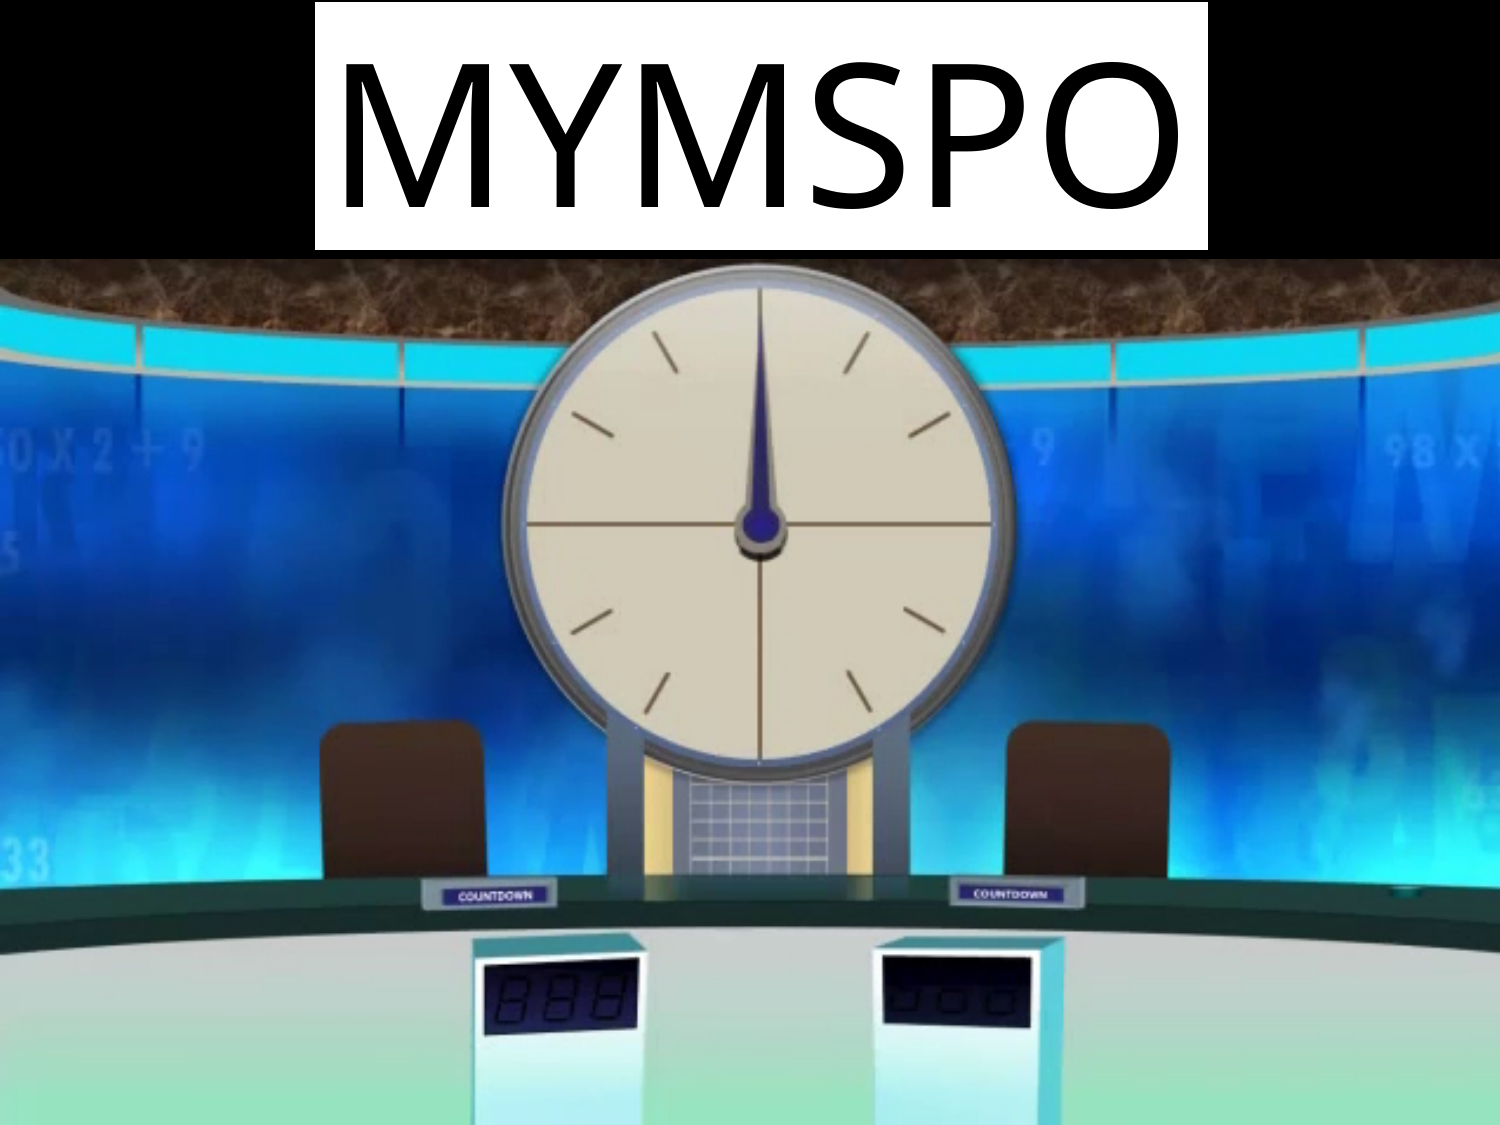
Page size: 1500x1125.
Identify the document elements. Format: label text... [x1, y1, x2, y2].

list MYMSPOT [312, 0, 1211, 253]
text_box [0, 258, 1500, 1125]
